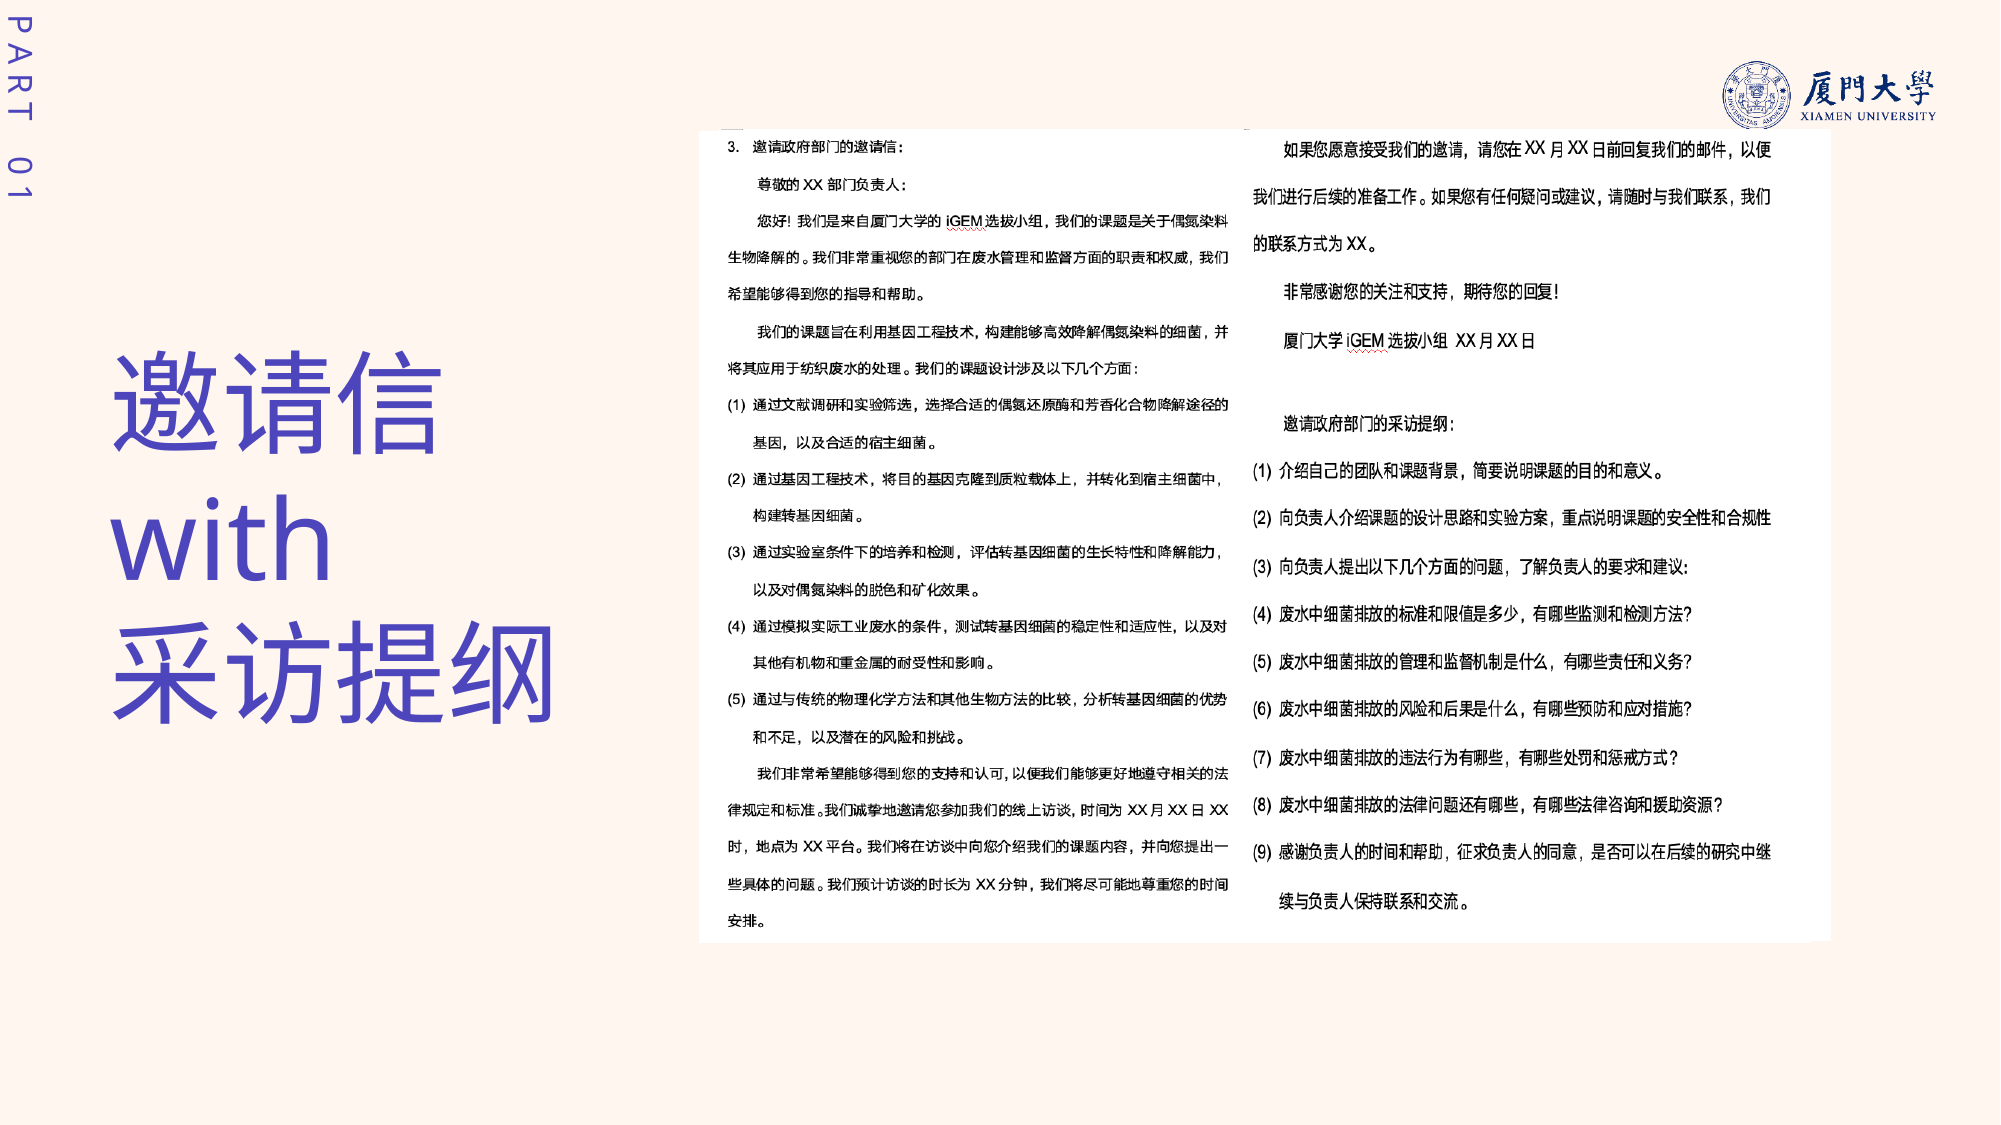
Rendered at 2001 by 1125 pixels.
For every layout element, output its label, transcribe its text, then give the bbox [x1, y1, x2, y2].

text_box [0, 0, 2000, 1125]
picture [1718, 61, 1963, 130]
text_box P A R T 0 1 [0, 0, 69, 275]
text_box 邀请信 with 采访提纲 [95, 325, 699, 746]
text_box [719, 129, 1831, 941]
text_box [699, 131, 1811, 943]
